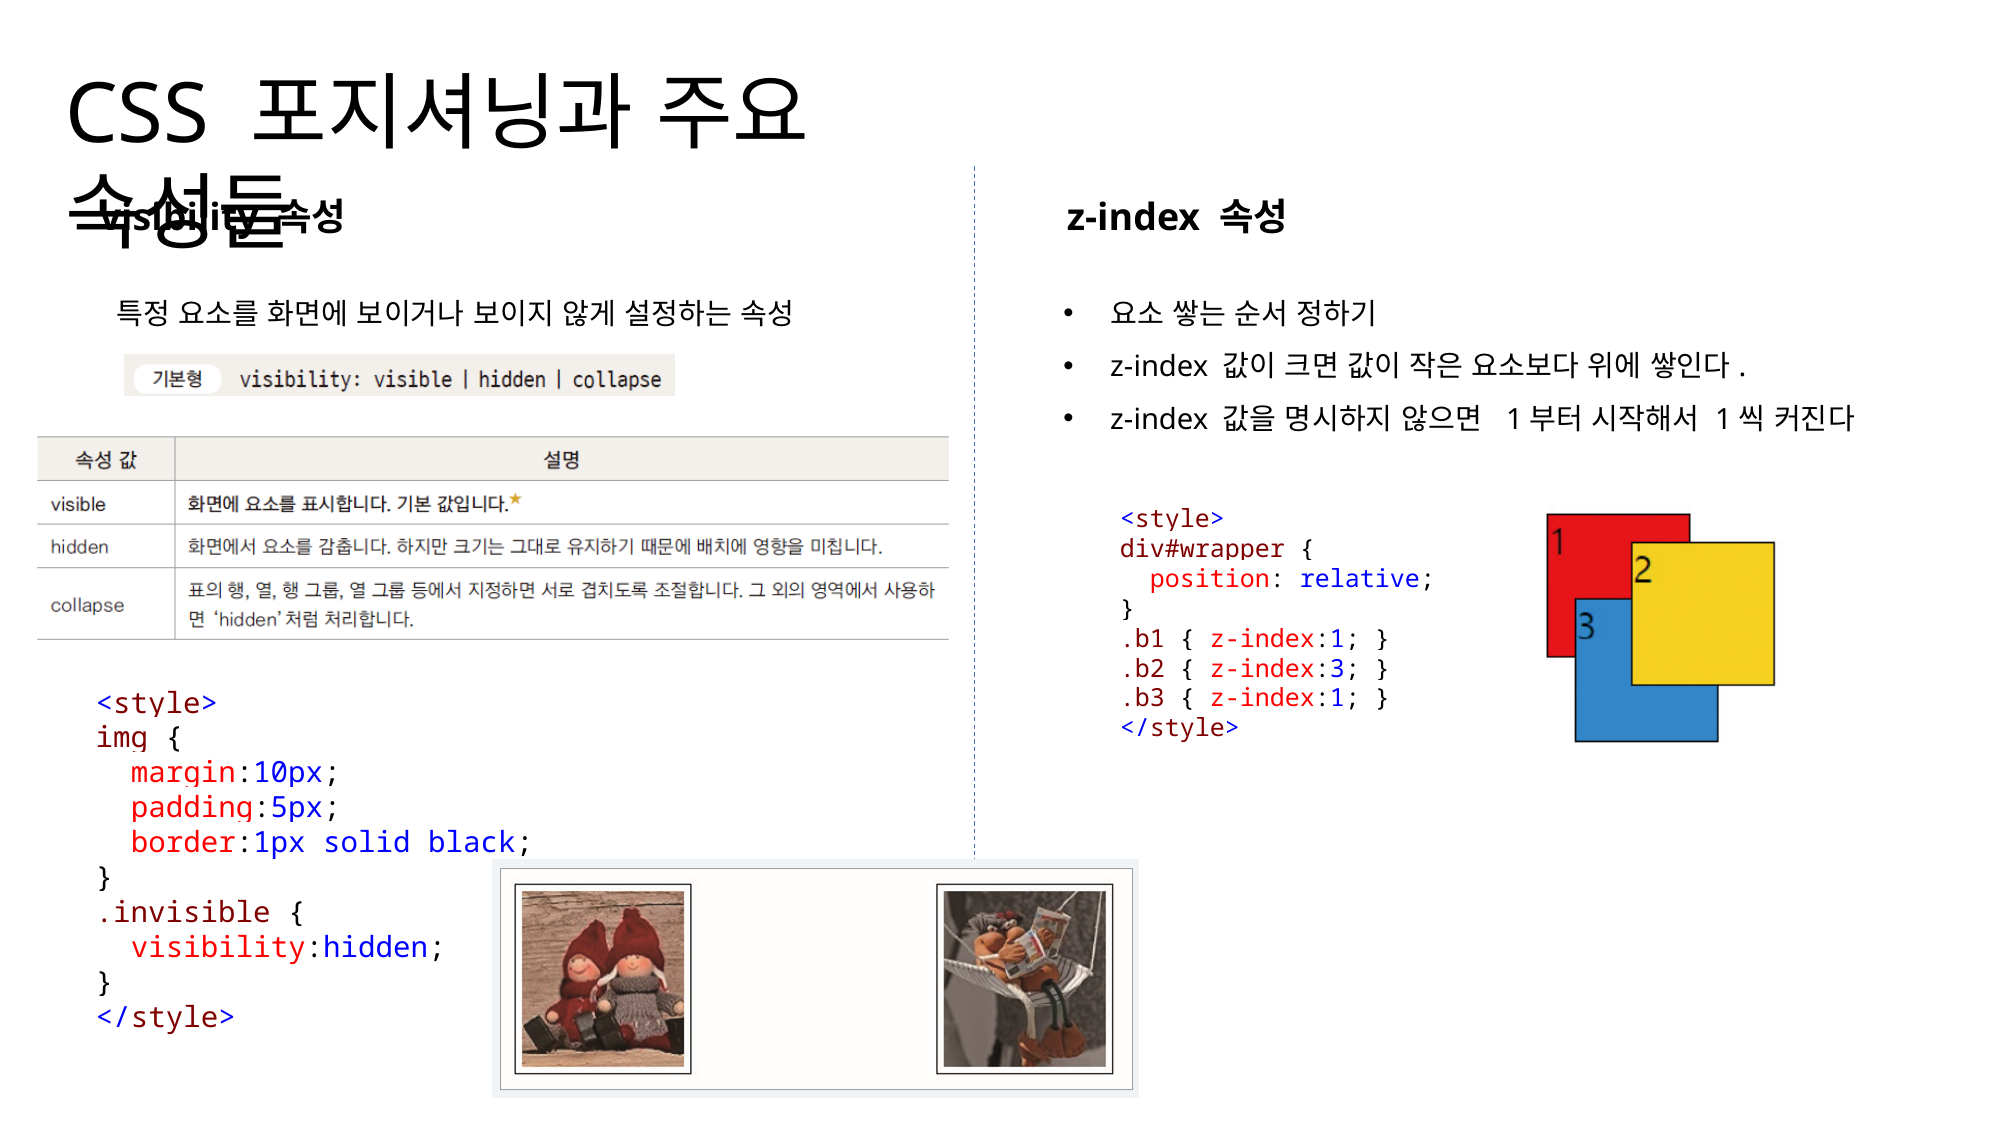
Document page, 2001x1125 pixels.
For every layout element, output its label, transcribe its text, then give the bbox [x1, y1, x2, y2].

text_box 요소 쌓는 순서 정하기 z-index 값이 크면 값이 작은 요소보다 위에 쌓인다. z-index 값을 명시하지 않으면 1부터 시작해서 1씩 커진다 [1048, 270, 1928, 443]
text_box 특정 요소를 화면에 보이거나 보이지 않게 설정하는 속성 [975, 270, 982, 390]
text_box 특정 요소를 화면에 보이거나 보이지 않게 설정하는 속성 [101, 270, 974, 390]
text_box z-index 속성 [1052, 185, 1489, 246]
picture [1525, 481, 1794, 766]
picture [32, 427, 953, 643]
text_box CSS 포지셔닝과 주요 속성들 [50, 52, 1051, 267]
text_box visibility 속성 [85, 185, 522, 246]
text_box <style> img { margin:10px; padding:5px; border:1px solid black; } .invisible { visibility:hidden; } </style> [80, 676, 609, 1041]
text_box <style> div#wrapper { position: relative; } .b1 { z-index:1; } .b2 { z-index:3; } .b3 { z-index:1; } </style> [1105, 494, 1477, 750]
picture [492, 859, 1139, 1098]
picture [124, 354, 675, 396]
